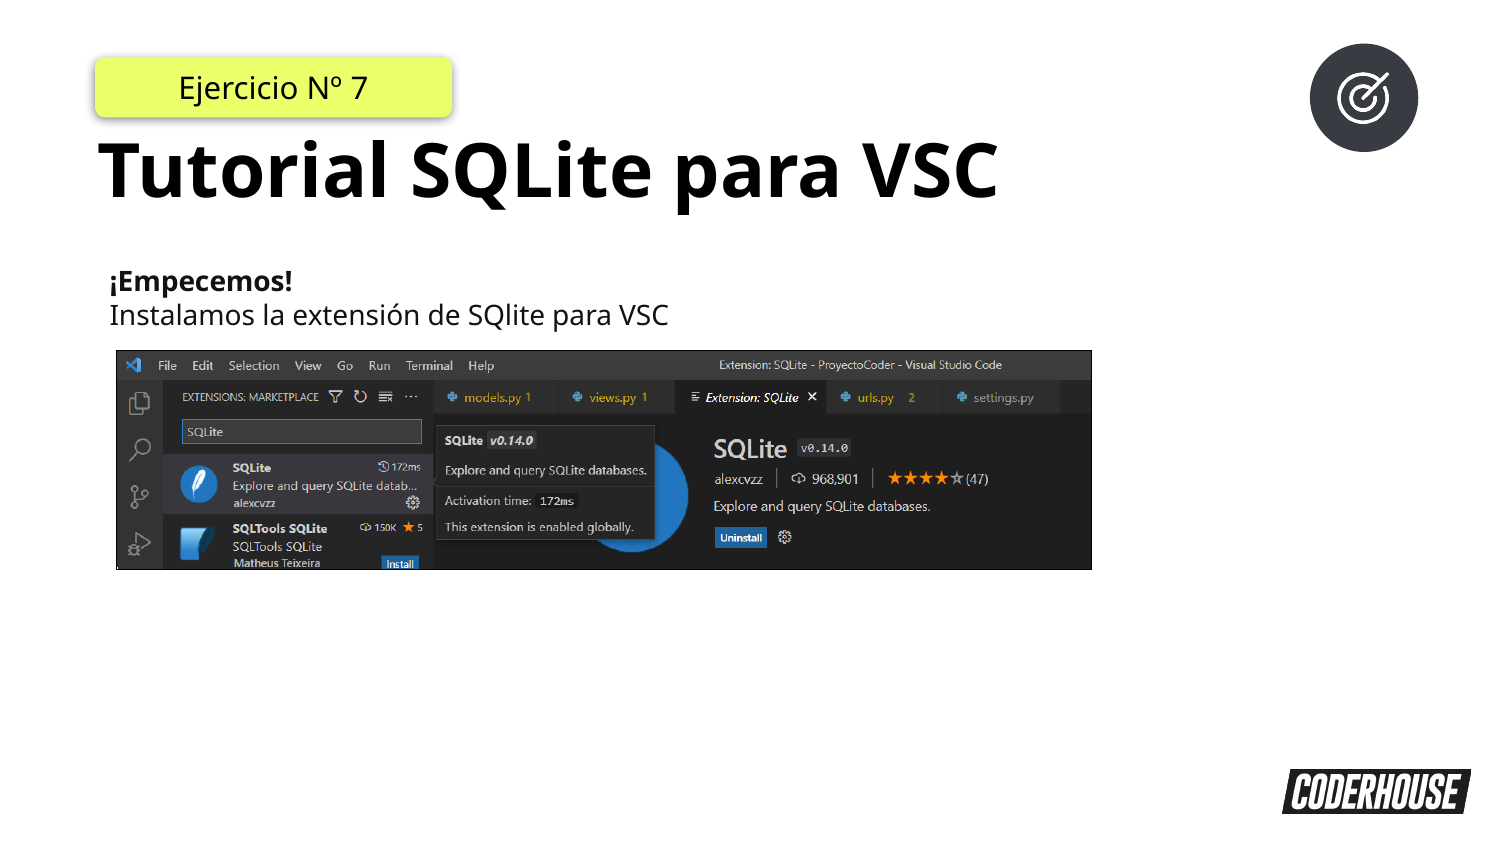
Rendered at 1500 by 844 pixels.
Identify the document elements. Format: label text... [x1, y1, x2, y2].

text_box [1309, 43, 1419, 153]
text_box ¡Empecemos! Instalamos la extensión de SQlite para VSC [94, 248, 1431, 685]
picture [1281, 769, 1471, 814]
picture [116, 350, 1093, 570]
text_box Tutorial SQLite para VSC [82, 117, 1364, 229]
text_box [152, 51, 557, 117]
text_box Ejercicio Nº 7 [95, 57, 453, 117]
